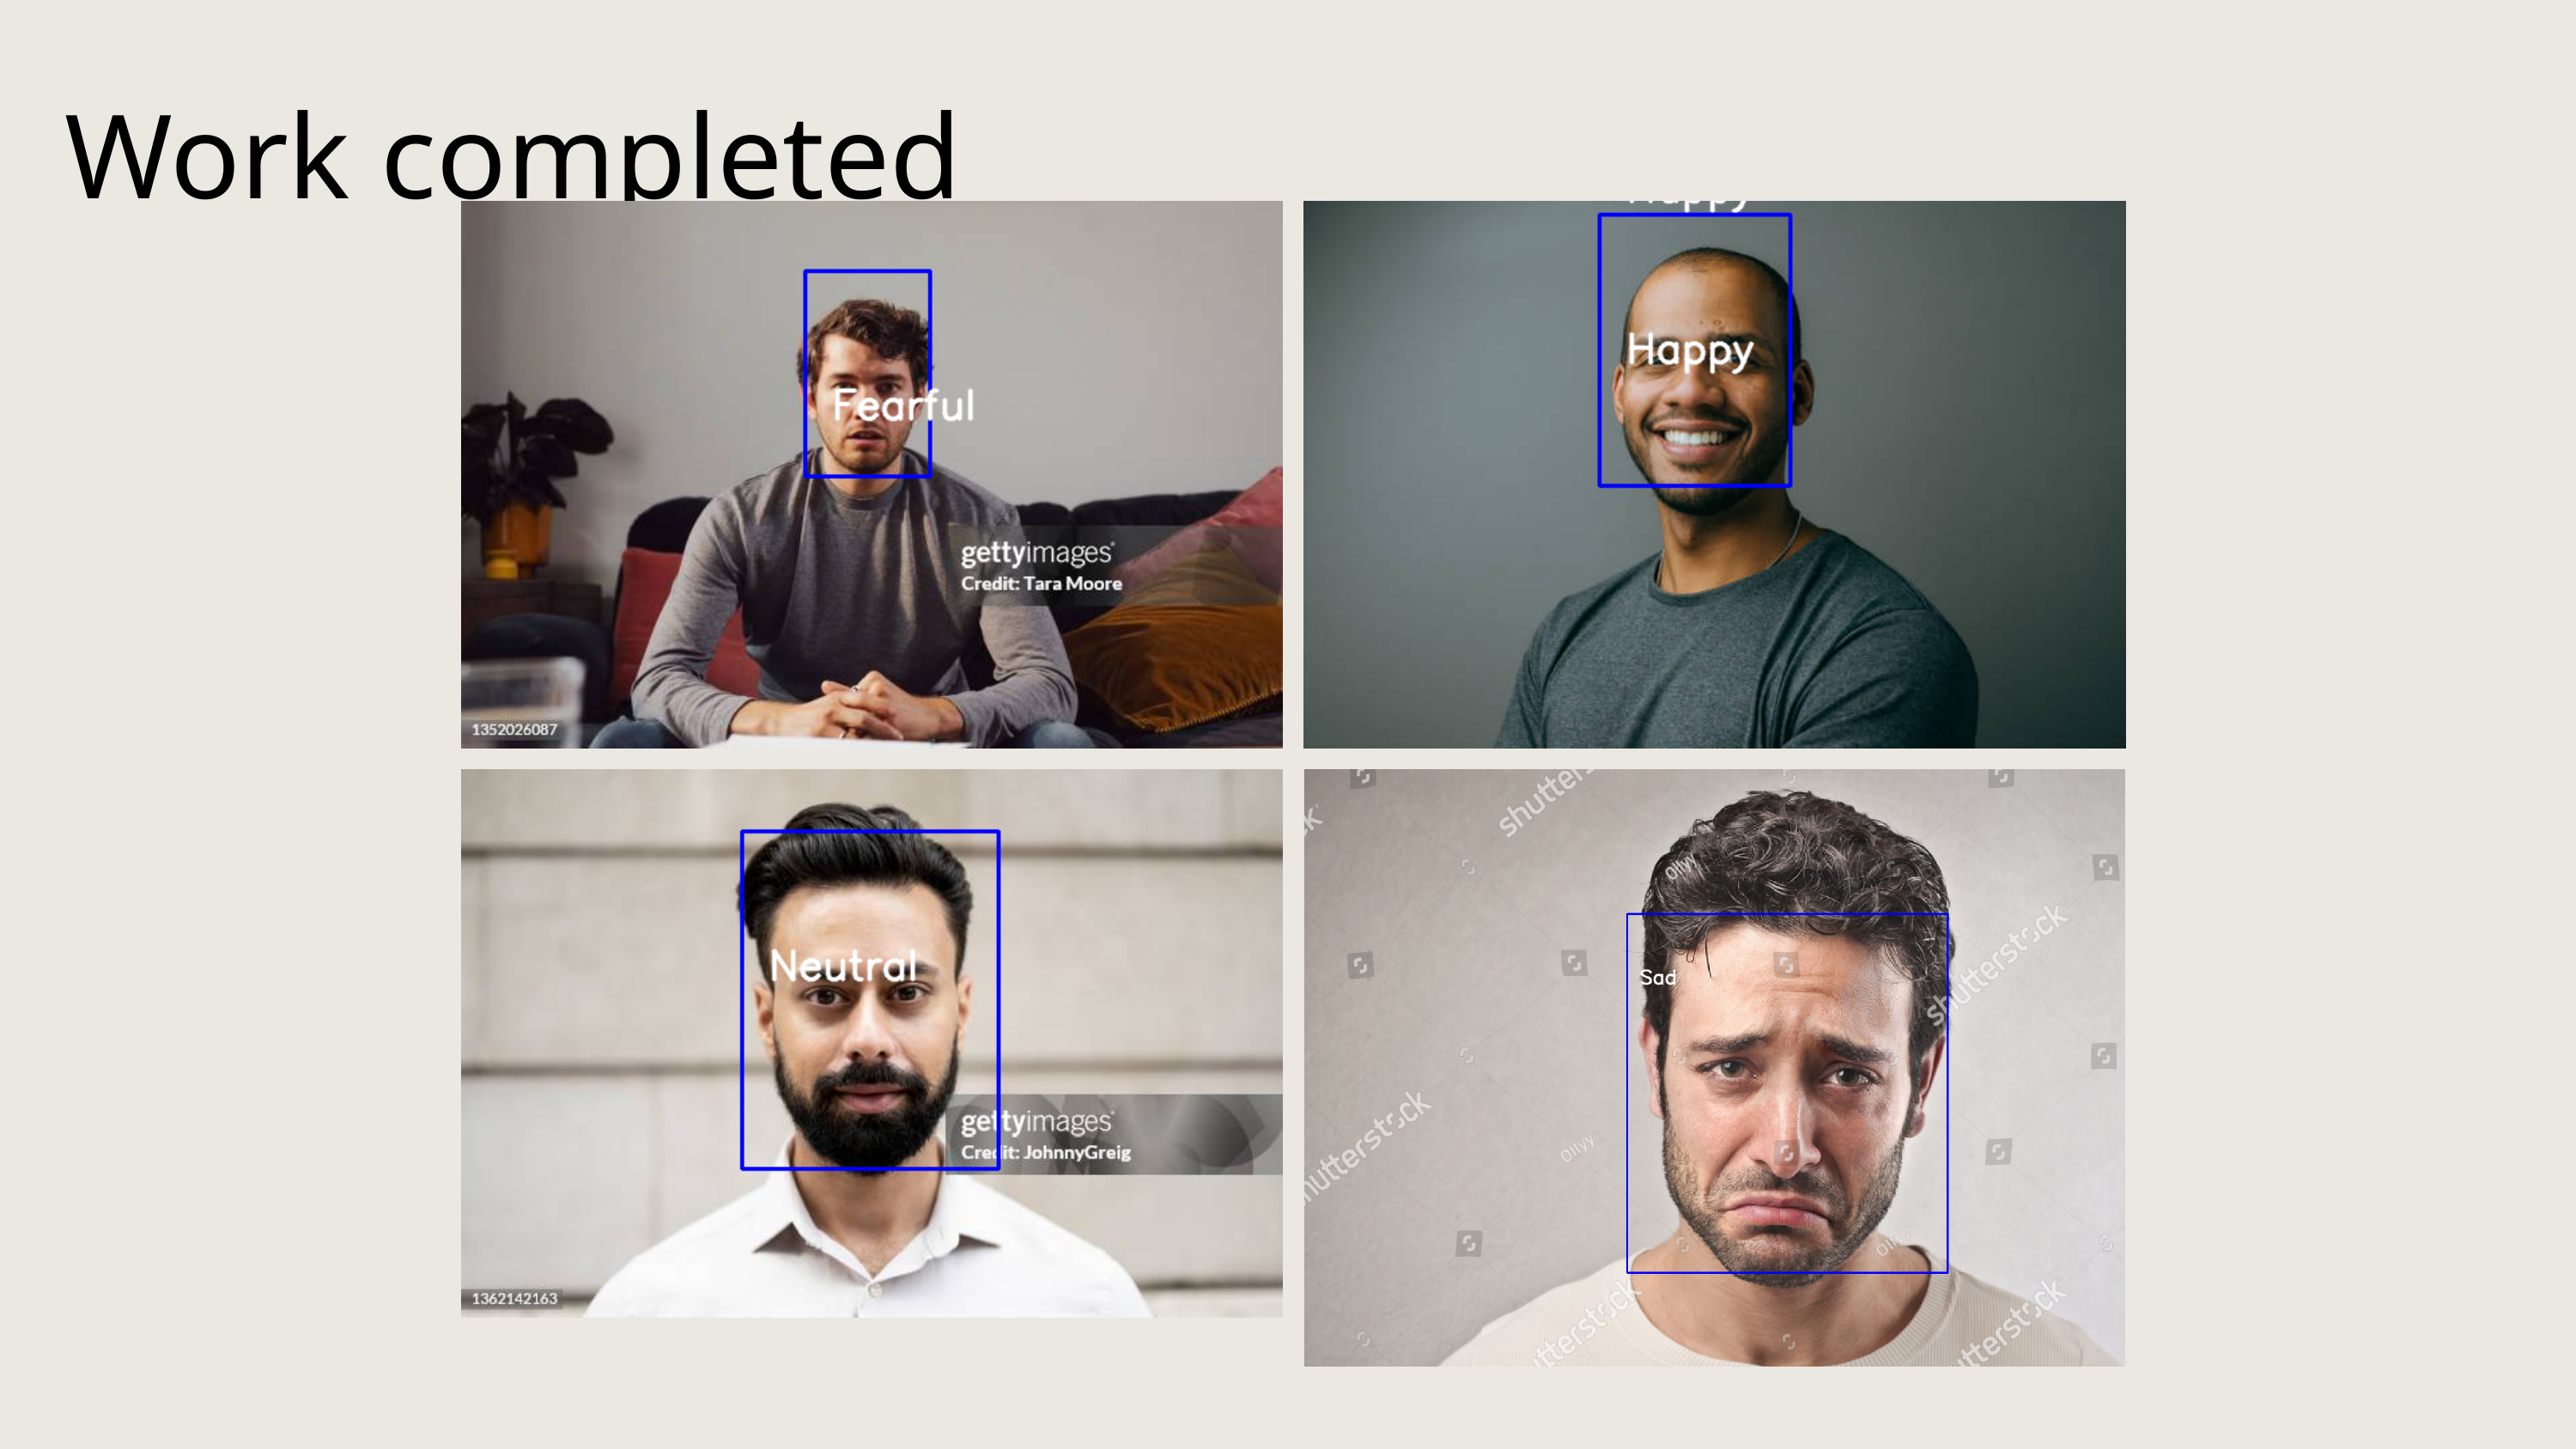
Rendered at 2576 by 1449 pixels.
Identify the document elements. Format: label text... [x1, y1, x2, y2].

text_box Work completed [64, 39, 1578, 222]
picture [461, 769, 1284, 1318]
picture [461, 201, 1284, 749]
picture [1303, 769, 2126, 1367]
picture [1303, 201, 2126, 749]
